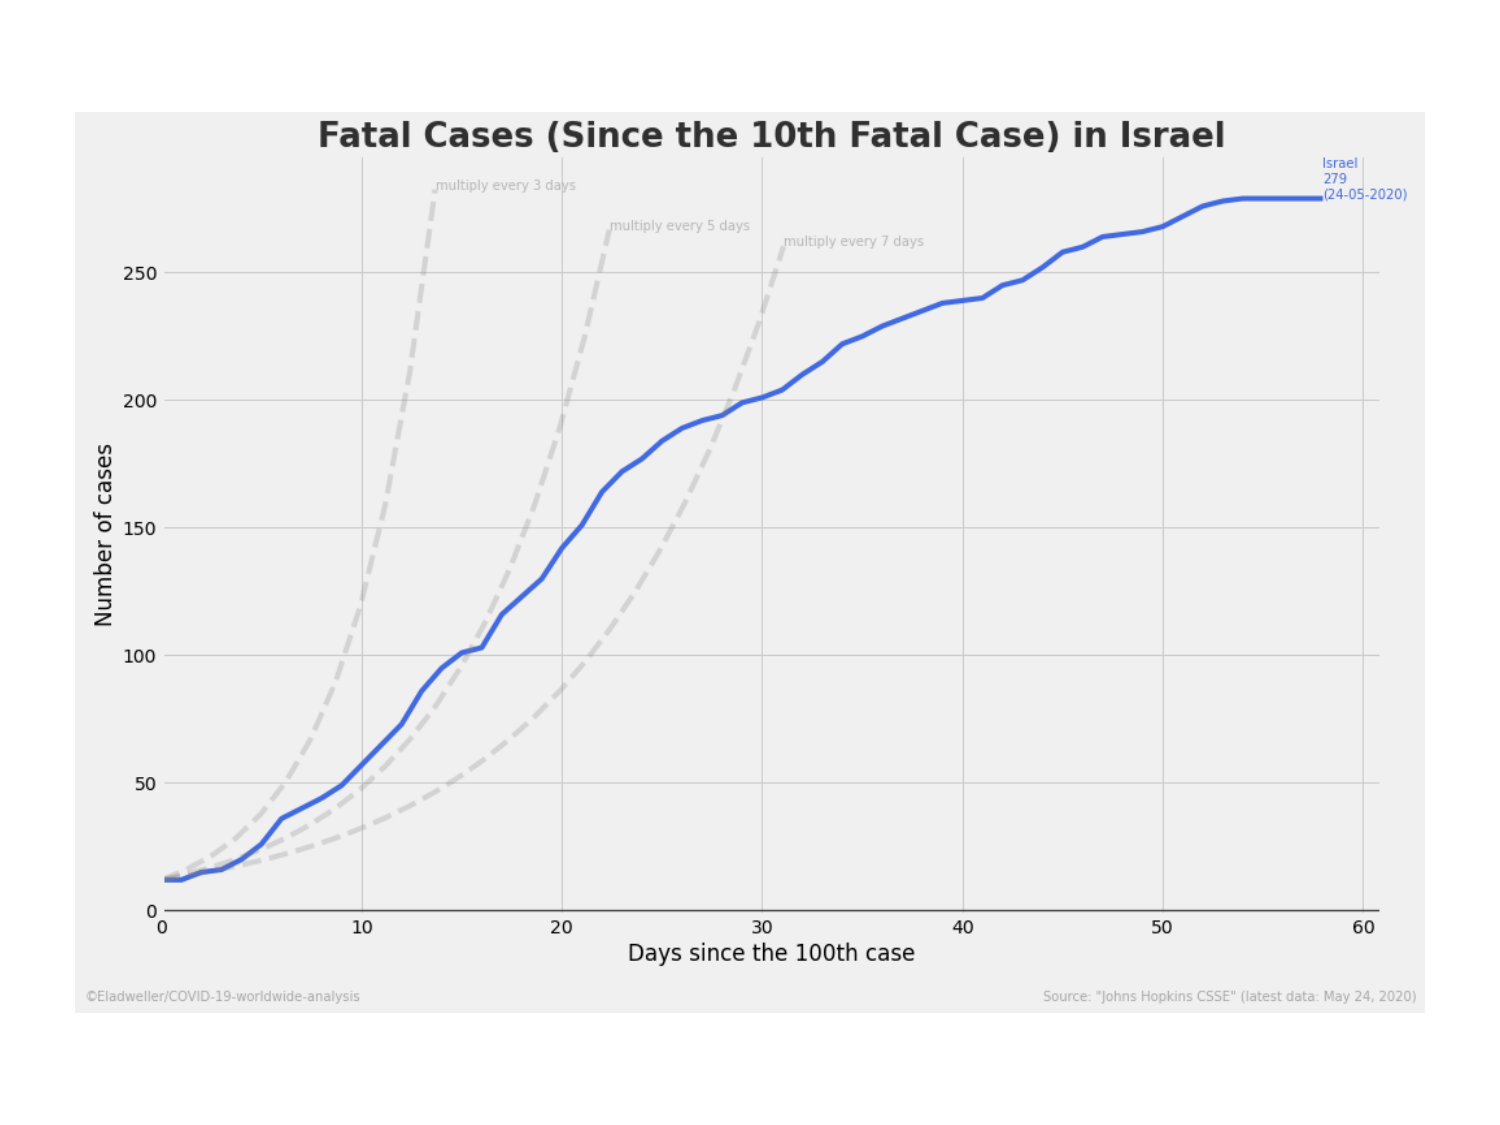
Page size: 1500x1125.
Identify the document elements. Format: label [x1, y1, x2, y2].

picture [74, 112, 1426, 1013]
